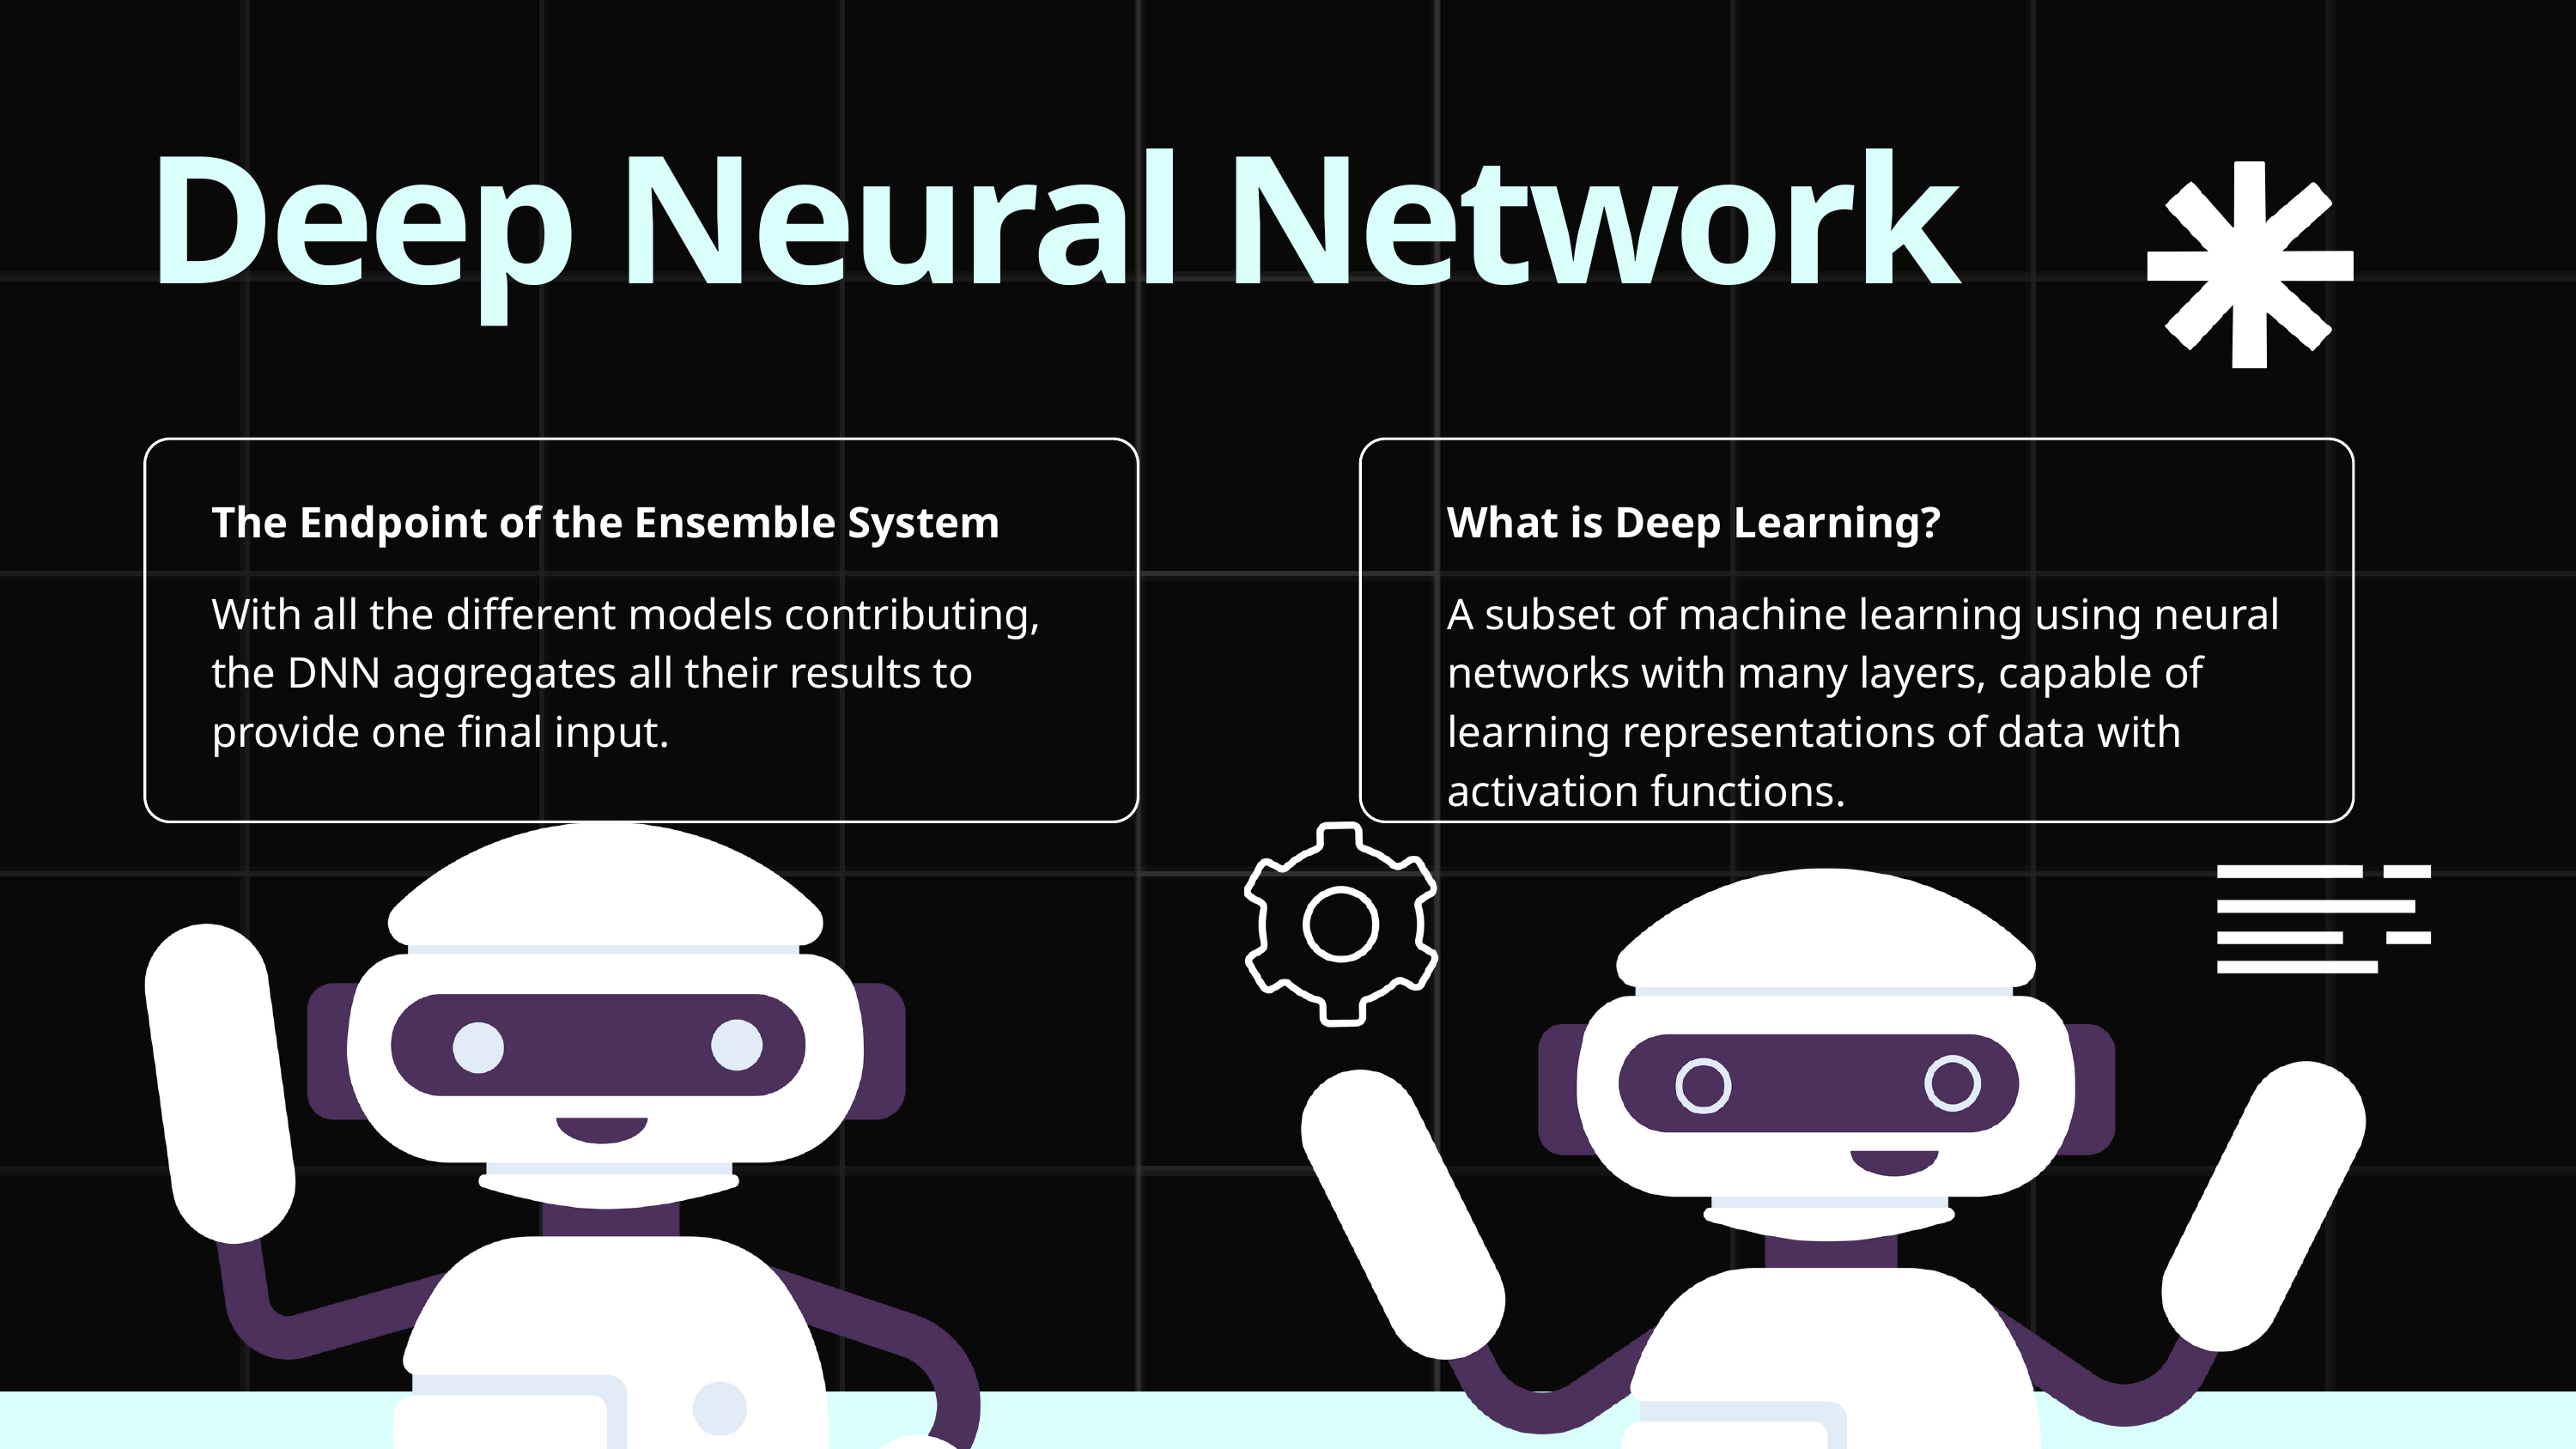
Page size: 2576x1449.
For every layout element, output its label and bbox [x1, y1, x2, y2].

text_box [1360, 438, 2354, 822]
text_box [0, 0, 2576, 1390]
text_box [144, 438, 1139, 822]
text_box [0, 1391, 2576, 1449]
